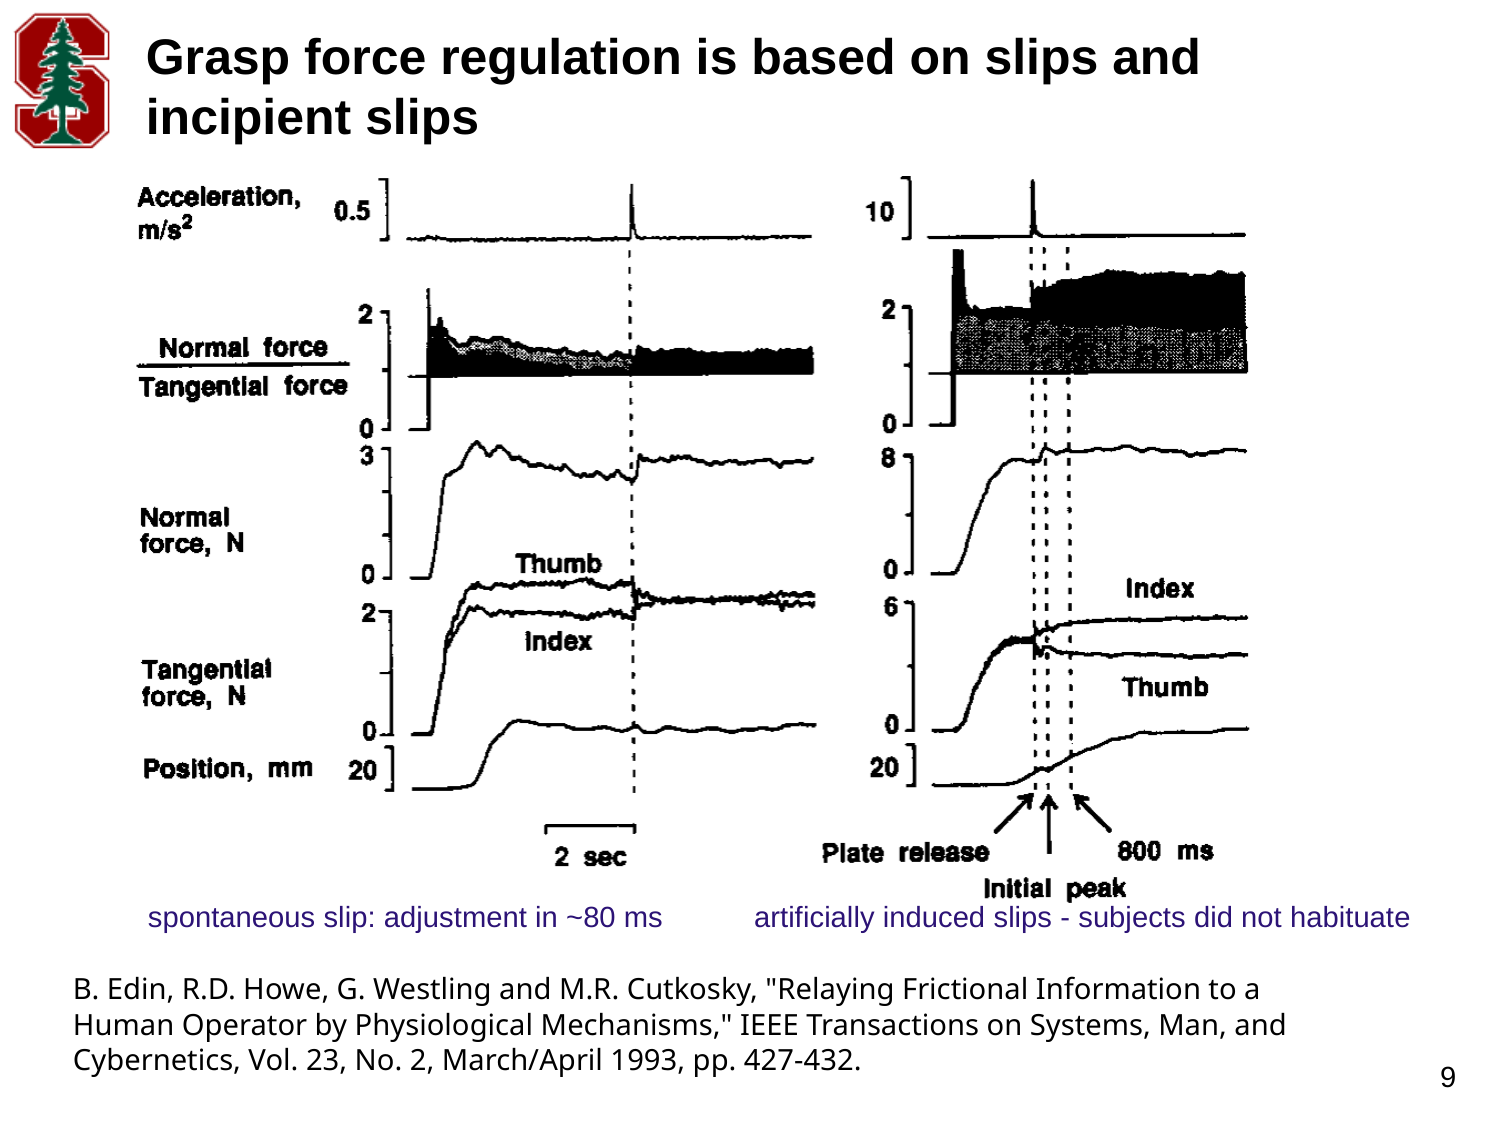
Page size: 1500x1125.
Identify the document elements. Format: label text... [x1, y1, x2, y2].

list B. Edin, R.D. Howe, G. Westling and M.R. Cutkosky, "Relaying Frictional Information to a Human Operator by Physiological Mechanisms," IEEE Transactions on Systems, Man, and Cybernetics, Vol. 23, No. 2, March/April 1993, pp. 427-432. [66, 964, 1342, 1105]
text_box spontaneous slip: adjustment in ~80 ms [141, 918, 723, 940]
text_box artificially induced slips - subjects did not habituate [747, 891, 1438, 940]
title Grasp force regulation is based on slips and incipient slips [139, 14, 1415, 155]
slide_number 9 [1415, 1054, 1463, 1100]
picture [12, 10, 1286, 918]
